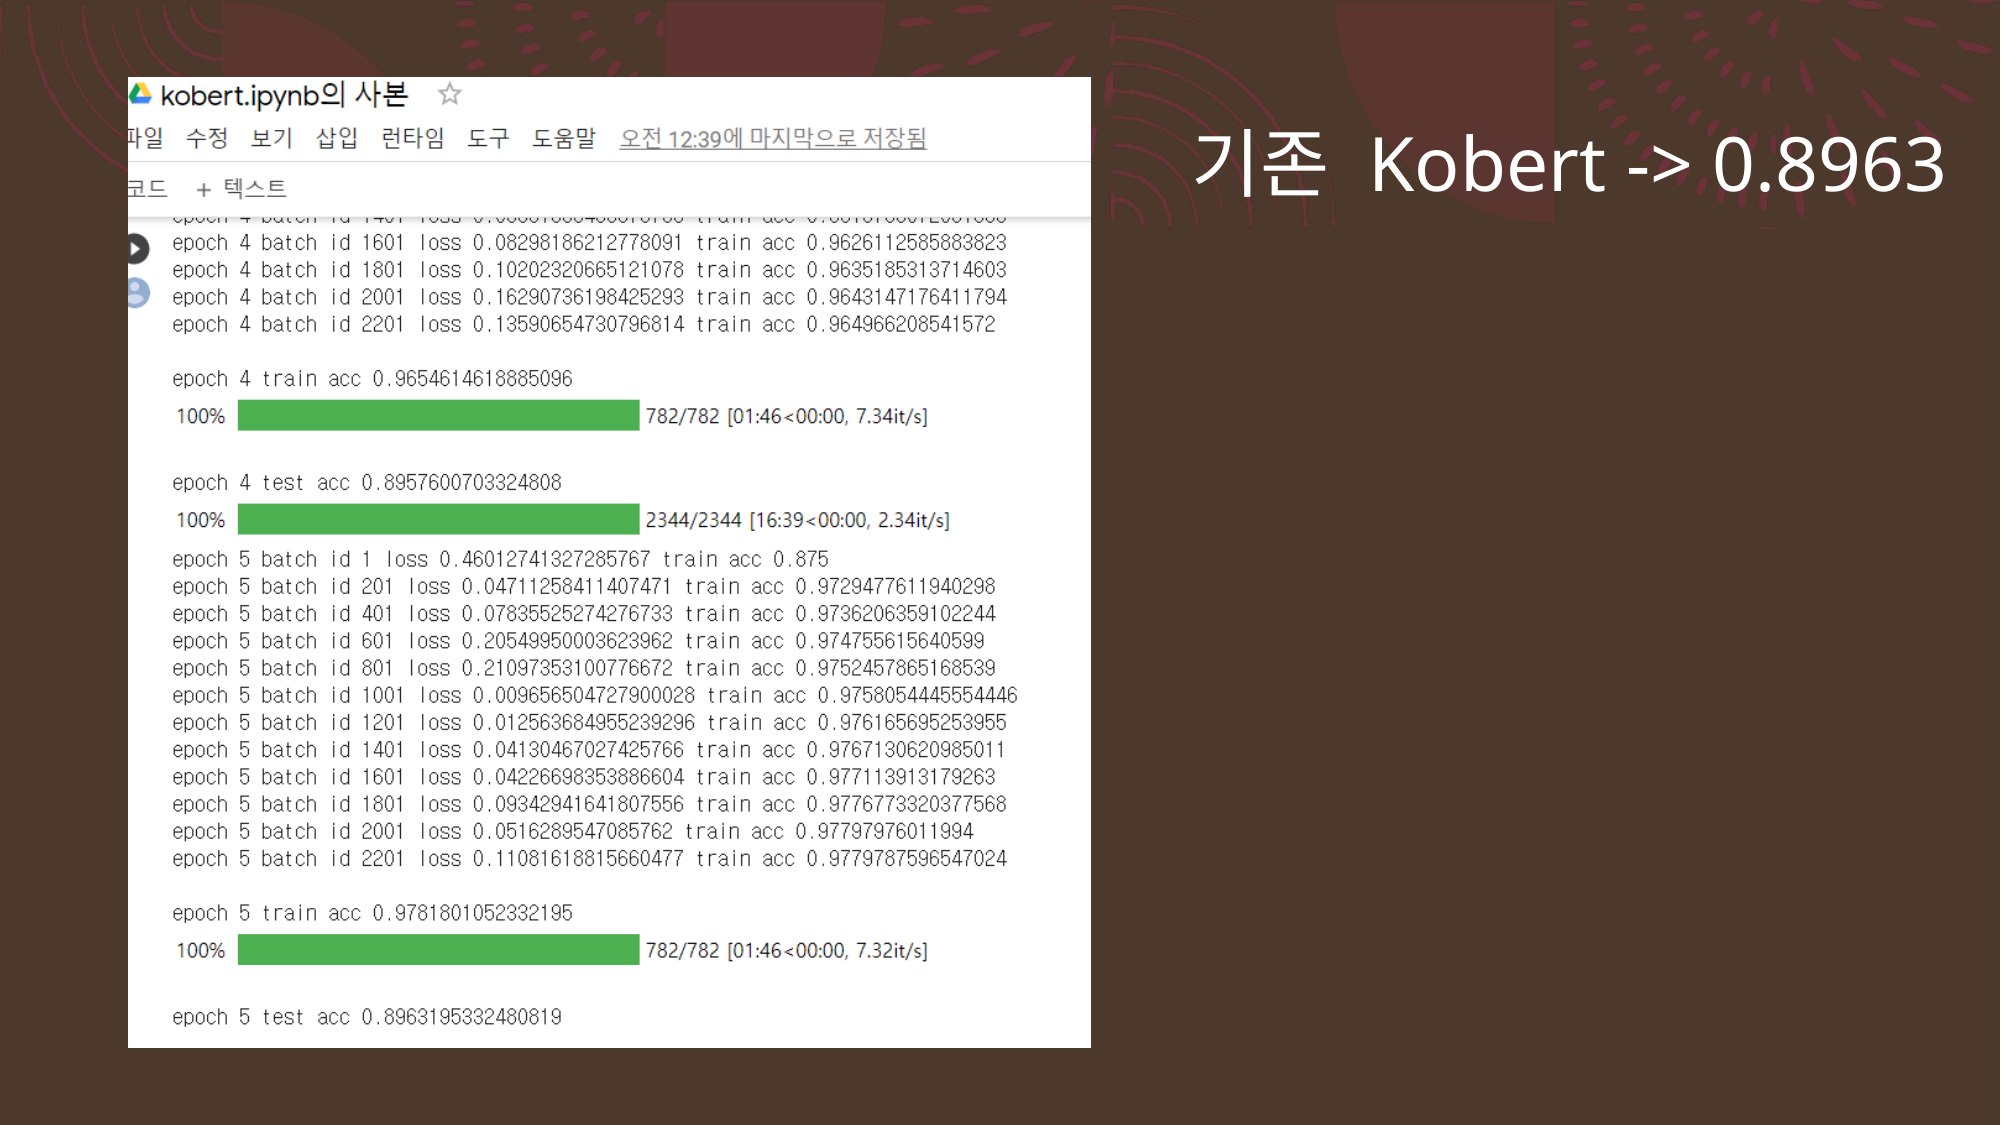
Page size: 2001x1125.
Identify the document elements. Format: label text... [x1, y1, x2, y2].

text_box 기존 Kobert -> 0.8963 [1176, 108, 1964, 214]
picture [128, 77, 1091, 1048]
